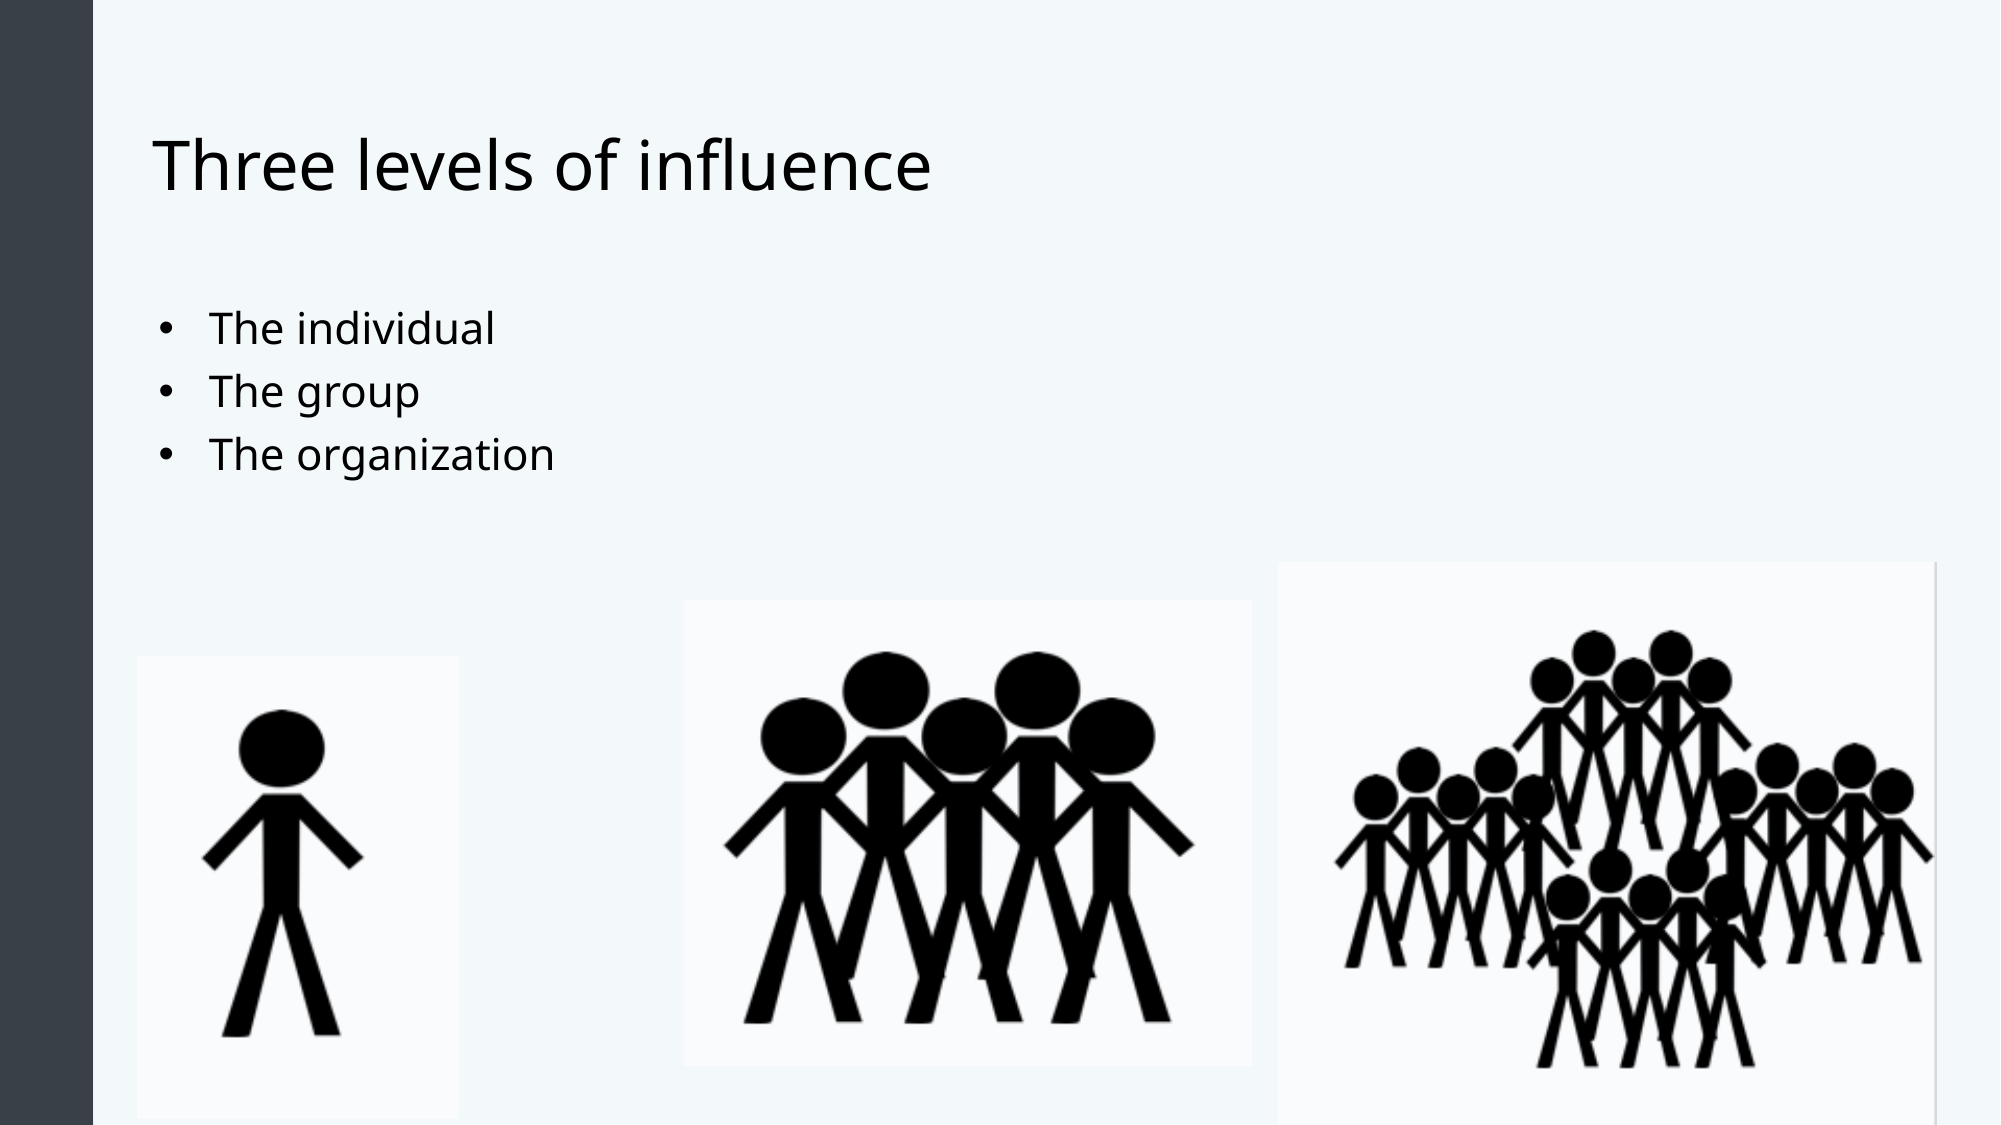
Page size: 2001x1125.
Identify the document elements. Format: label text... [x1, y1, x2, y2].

list The individual The group The organization [137, 299, 1863, 1014]
picture [1277, 562, 1937, 1125]
title Three levels of influence [137, 59, 1863, 278]
picture [684, 600, 1252, 1066]
picture [137, 656, 459, 1120]
